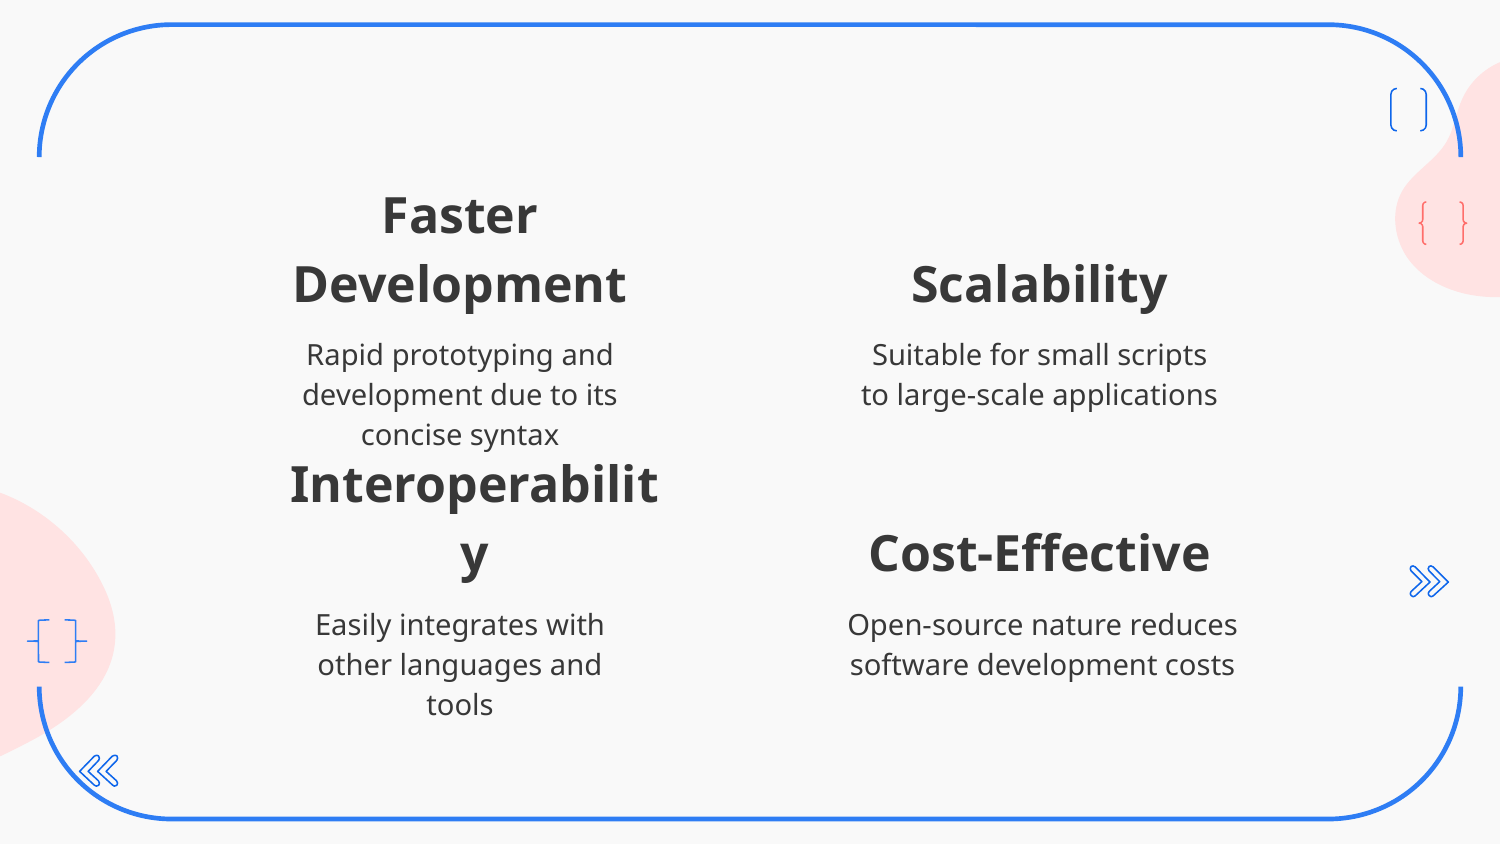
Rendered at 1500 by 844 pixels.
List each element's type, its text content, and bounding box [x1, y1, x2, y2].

subtitle Open-source nature reduces software development costs [828, 585, 1258, 695]
subtitle Cost-Effective [845, 513, 1235, 597]
subtitle Interoperability [265, 513, 684, 597]
subtitle Scalability [845, 244, 1235, 328]
subtitle Faster Development [265, 244, 655, 328]
subtitle Easily integrates with other languages and tools [265, 597, 655, 695]
subtitle Suitable for small scripts to large-scale applications [845, 328, 1235, 426]
subtitle Rapid prototyping and development due to its concise syntax [265, 328, 655, 426]
